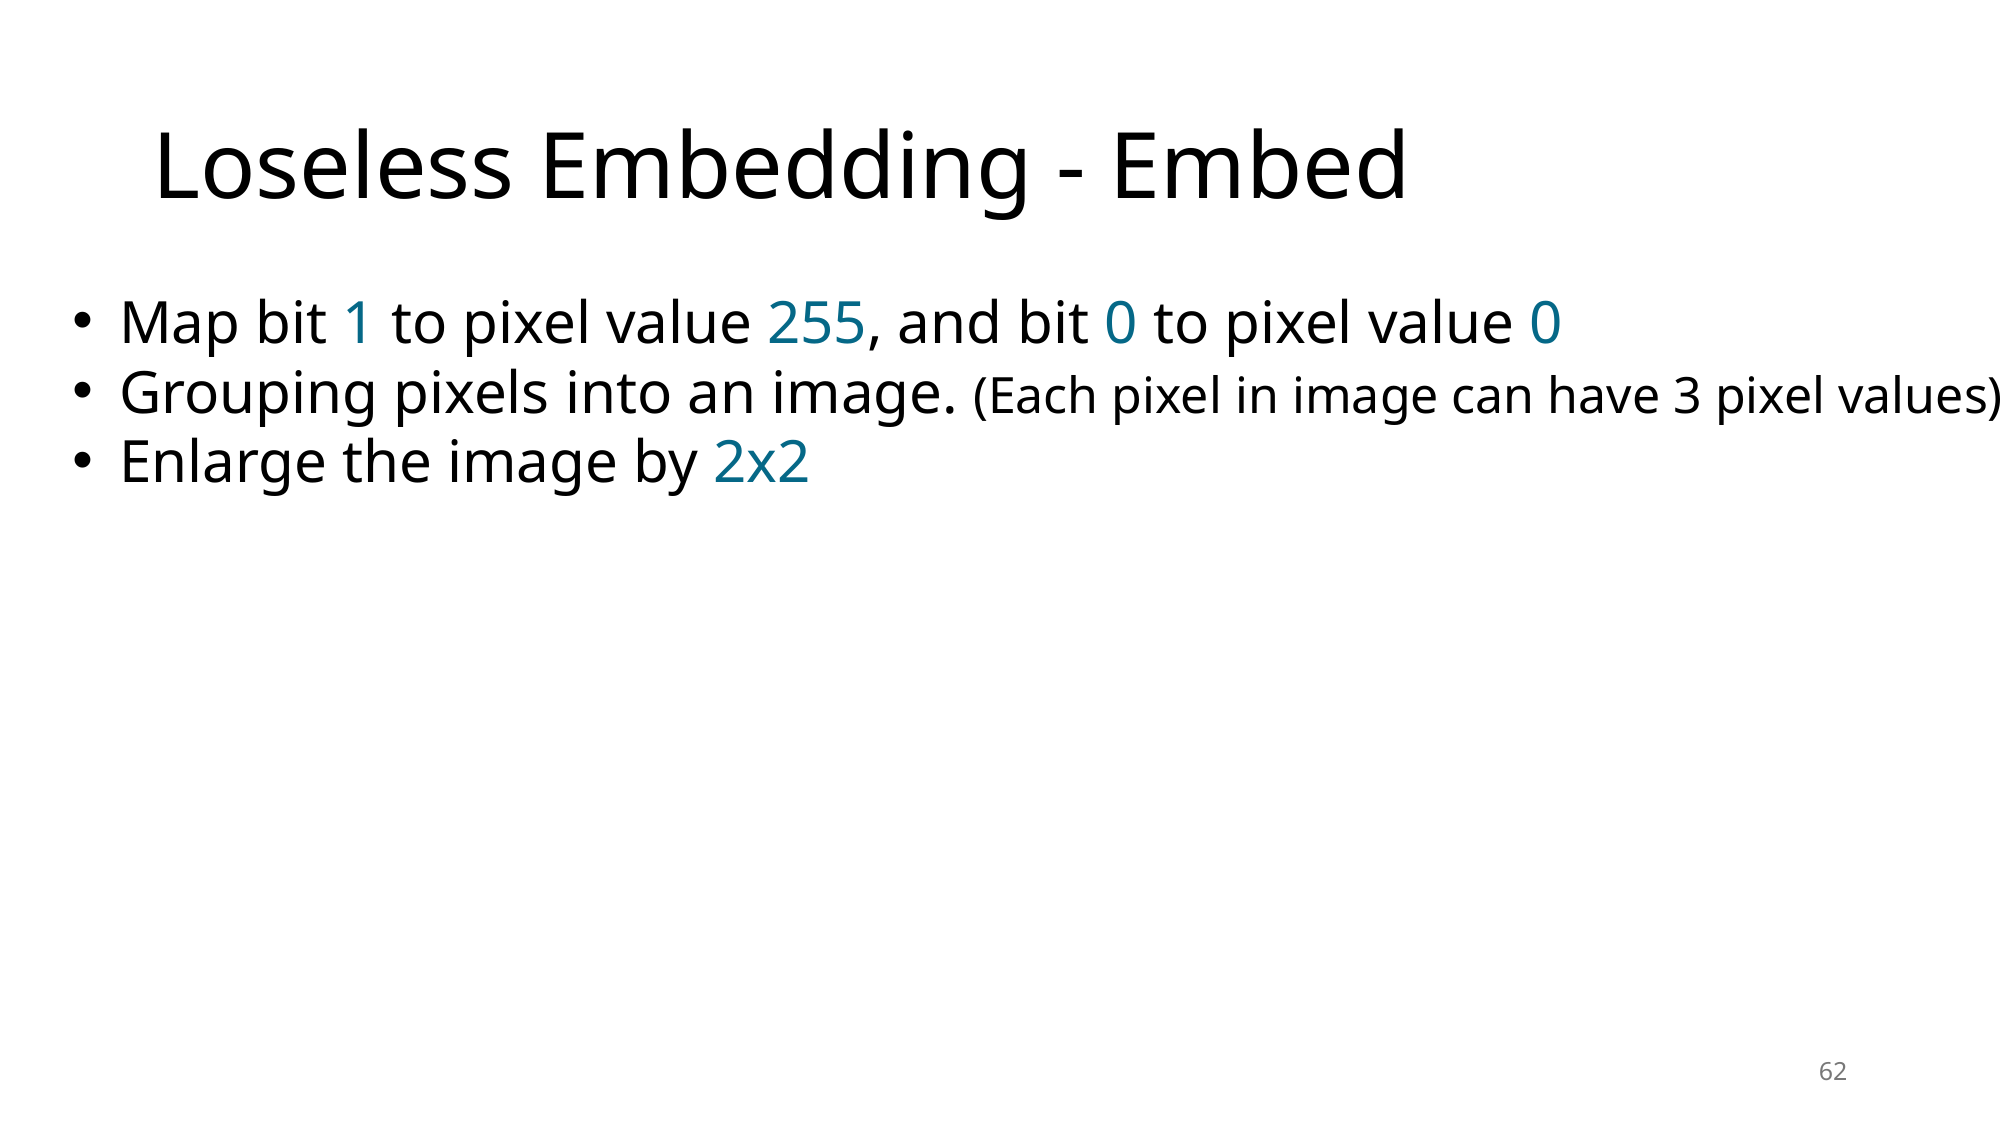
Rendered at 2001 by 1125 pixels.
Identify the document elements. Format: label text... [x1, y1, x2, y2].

text_box Map bit 1 to pixel value 255, and bit 0 to pixel value 0 Grouping pixels into an image. (Each pixel in image can have 3 pixel values) Enlarge the image by 2x2 [57, 277, 2000, 502]
slide_number 62 [1412, 1042, 1863, 1103]
title Loseless Embedding - Embed [137, 59, 1863, 277]
